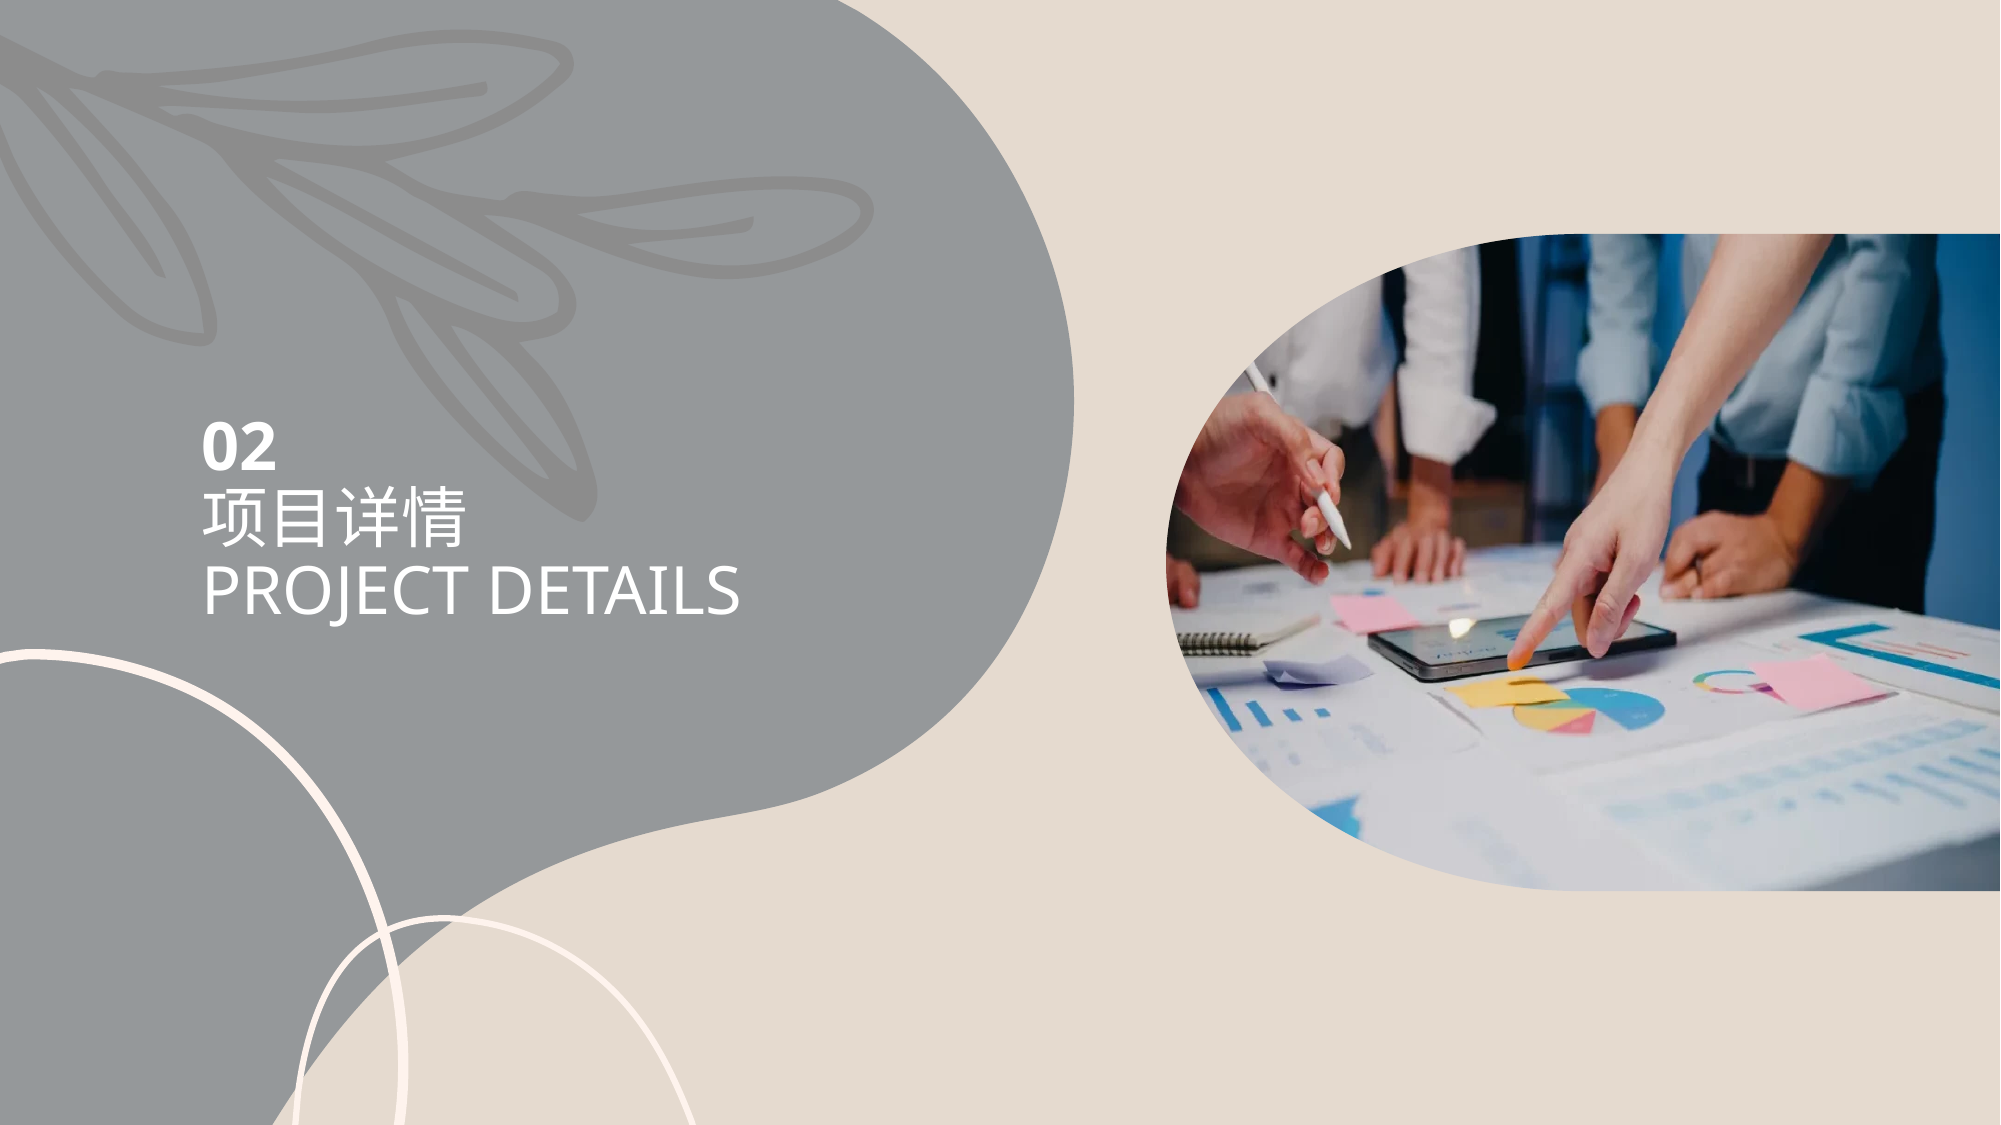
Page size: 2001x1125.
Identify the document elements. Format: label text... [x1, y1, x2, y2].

title 02 项目详情 PROJECT DETAILS [186, 108, 1112, 934]
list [1166, 233, 2000, 892]
